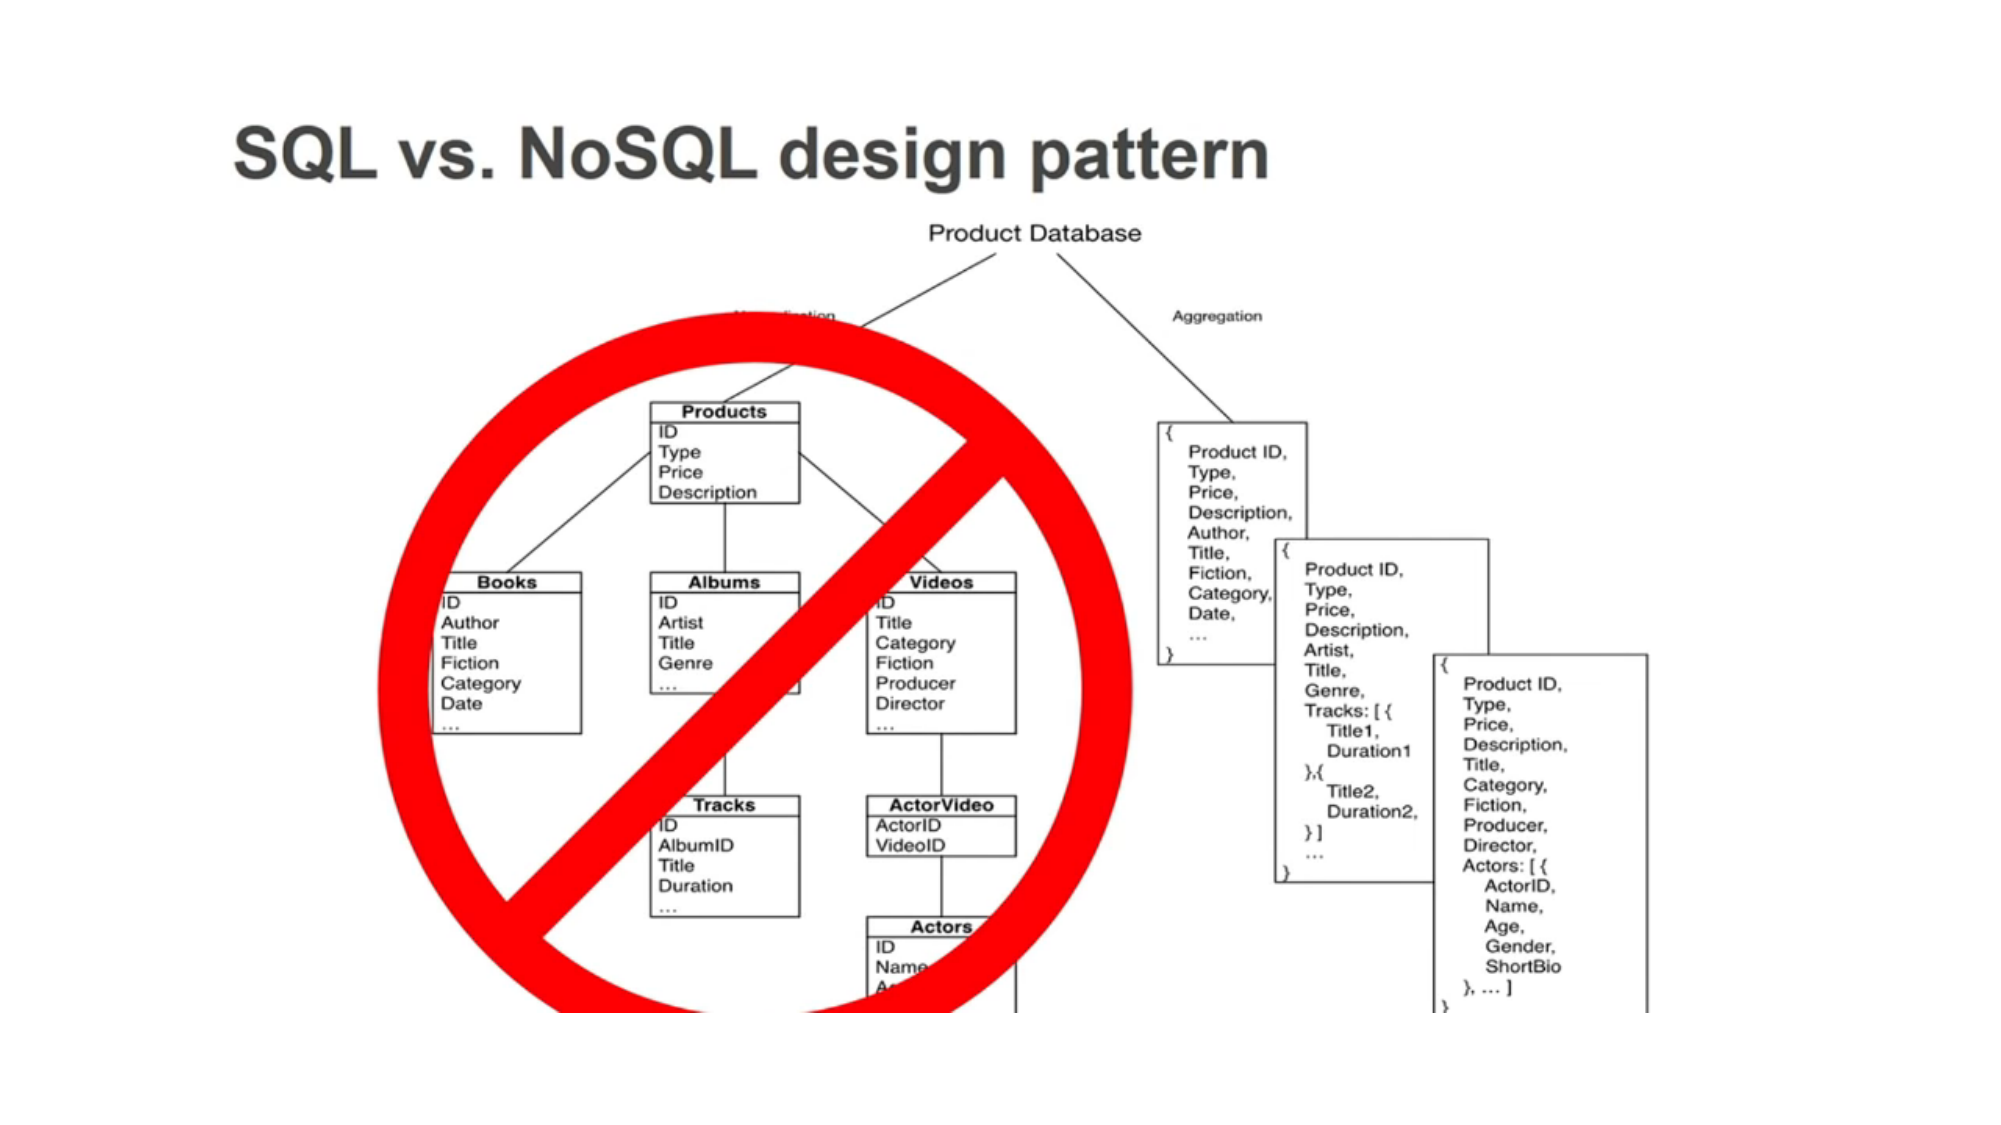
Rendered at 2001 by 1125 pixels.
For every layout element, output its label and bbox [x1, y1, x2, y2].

picture [209, 112, 1791, 1013]
